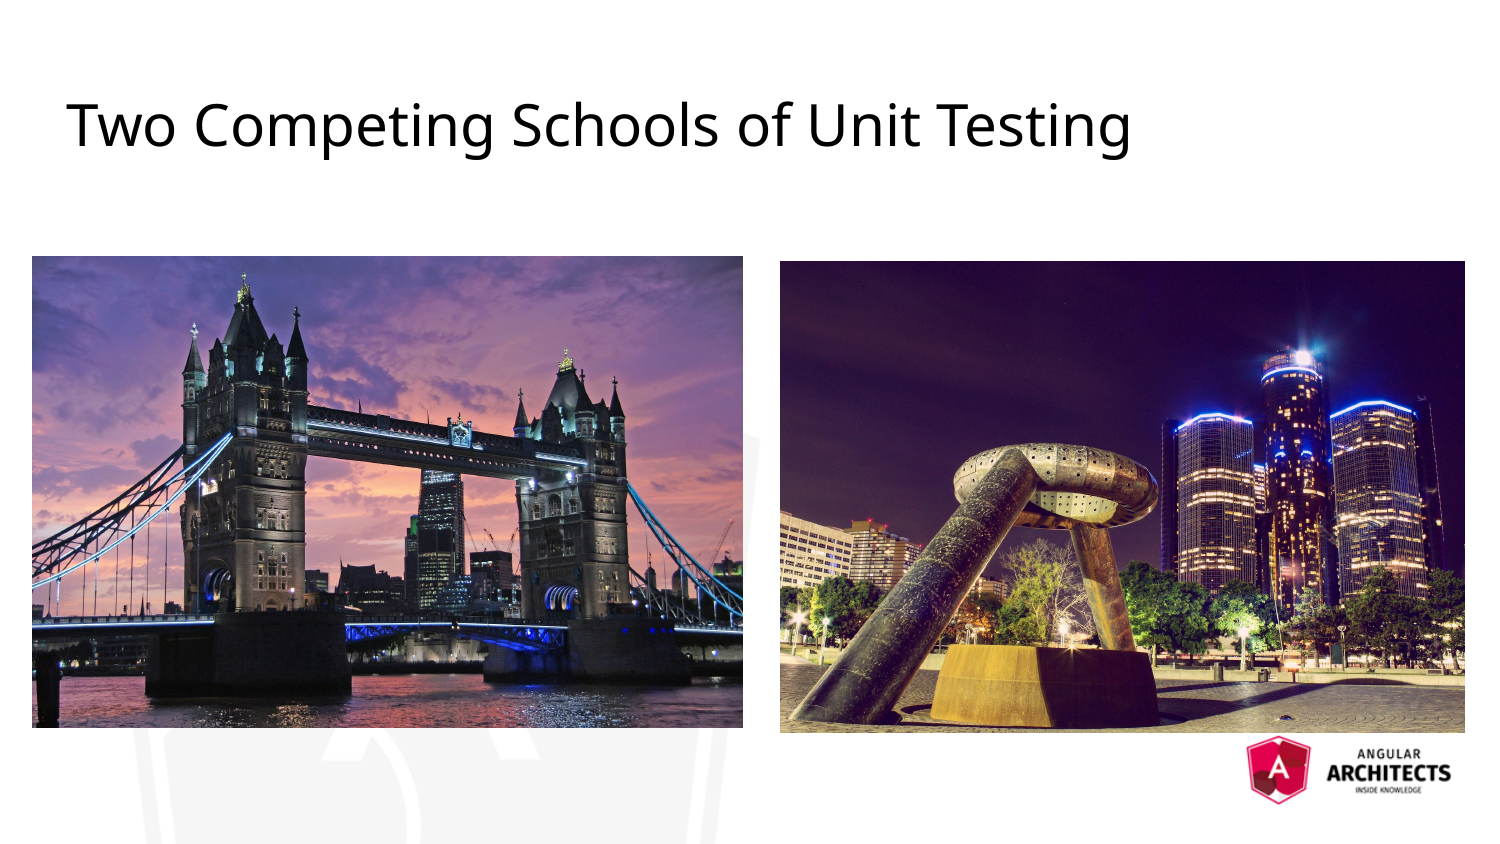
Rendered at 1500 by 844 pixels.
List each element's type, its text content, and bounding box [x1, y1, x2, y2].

title Two Competing Schools of Unit Testing [51, 72, 1449, 167]
picture [0, 0, 1500, 844]
